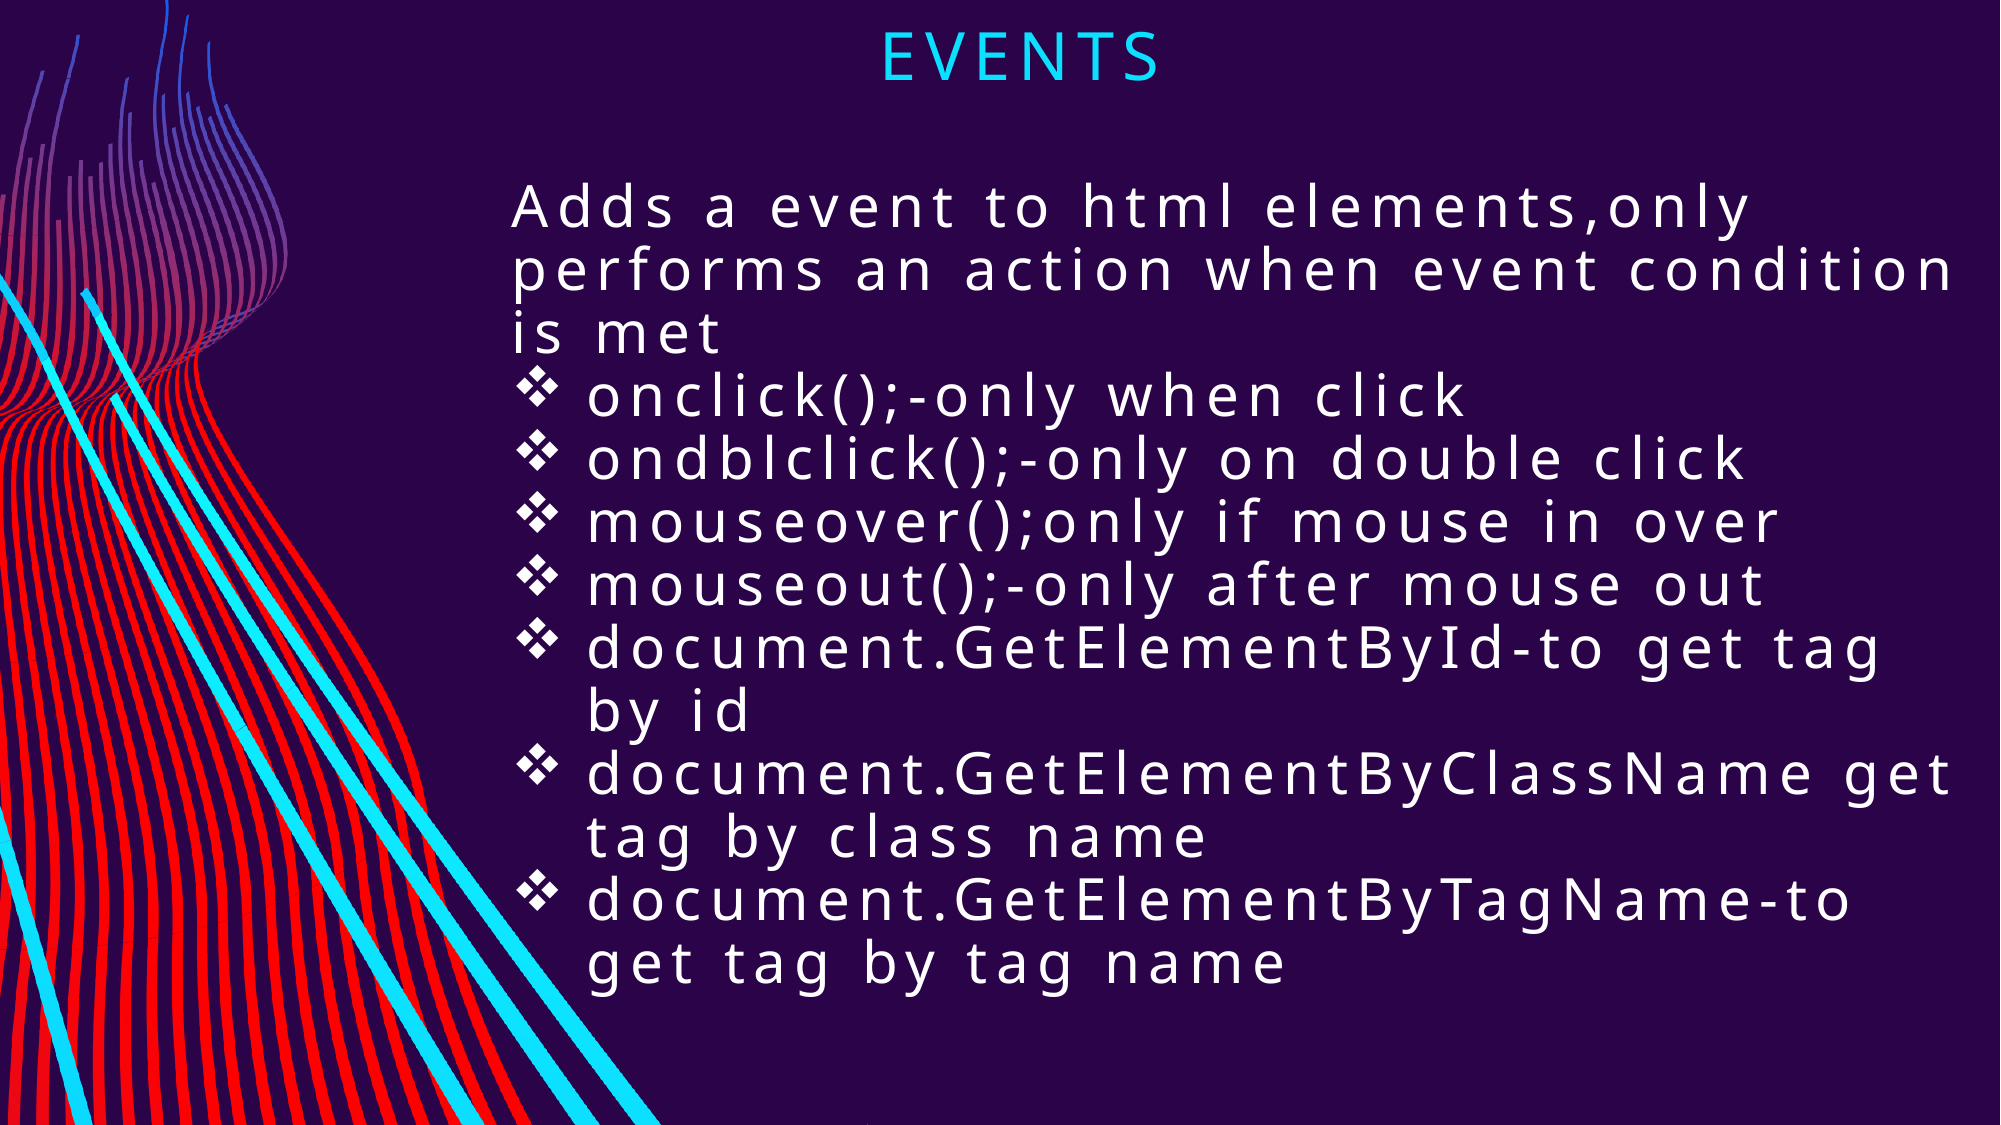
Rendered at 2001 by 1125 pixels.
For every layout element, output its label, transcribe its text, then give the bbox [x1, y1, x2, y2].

picture [0, 0, 2000, 1125]
title Events [615, 15, 1425, 110]
text_box Adds a event to html elements,only performs an action when event condition is met onclick();-only when click ondblclick();-only on double click mouseover();only if mouse in over mouseout();-only after mouse out document.GetElementById-to get tag by id document.GetElementByClassName get tag by class name document.GetElementByTagName-to get tag by tag name [496, 169, 2000, 1094]
